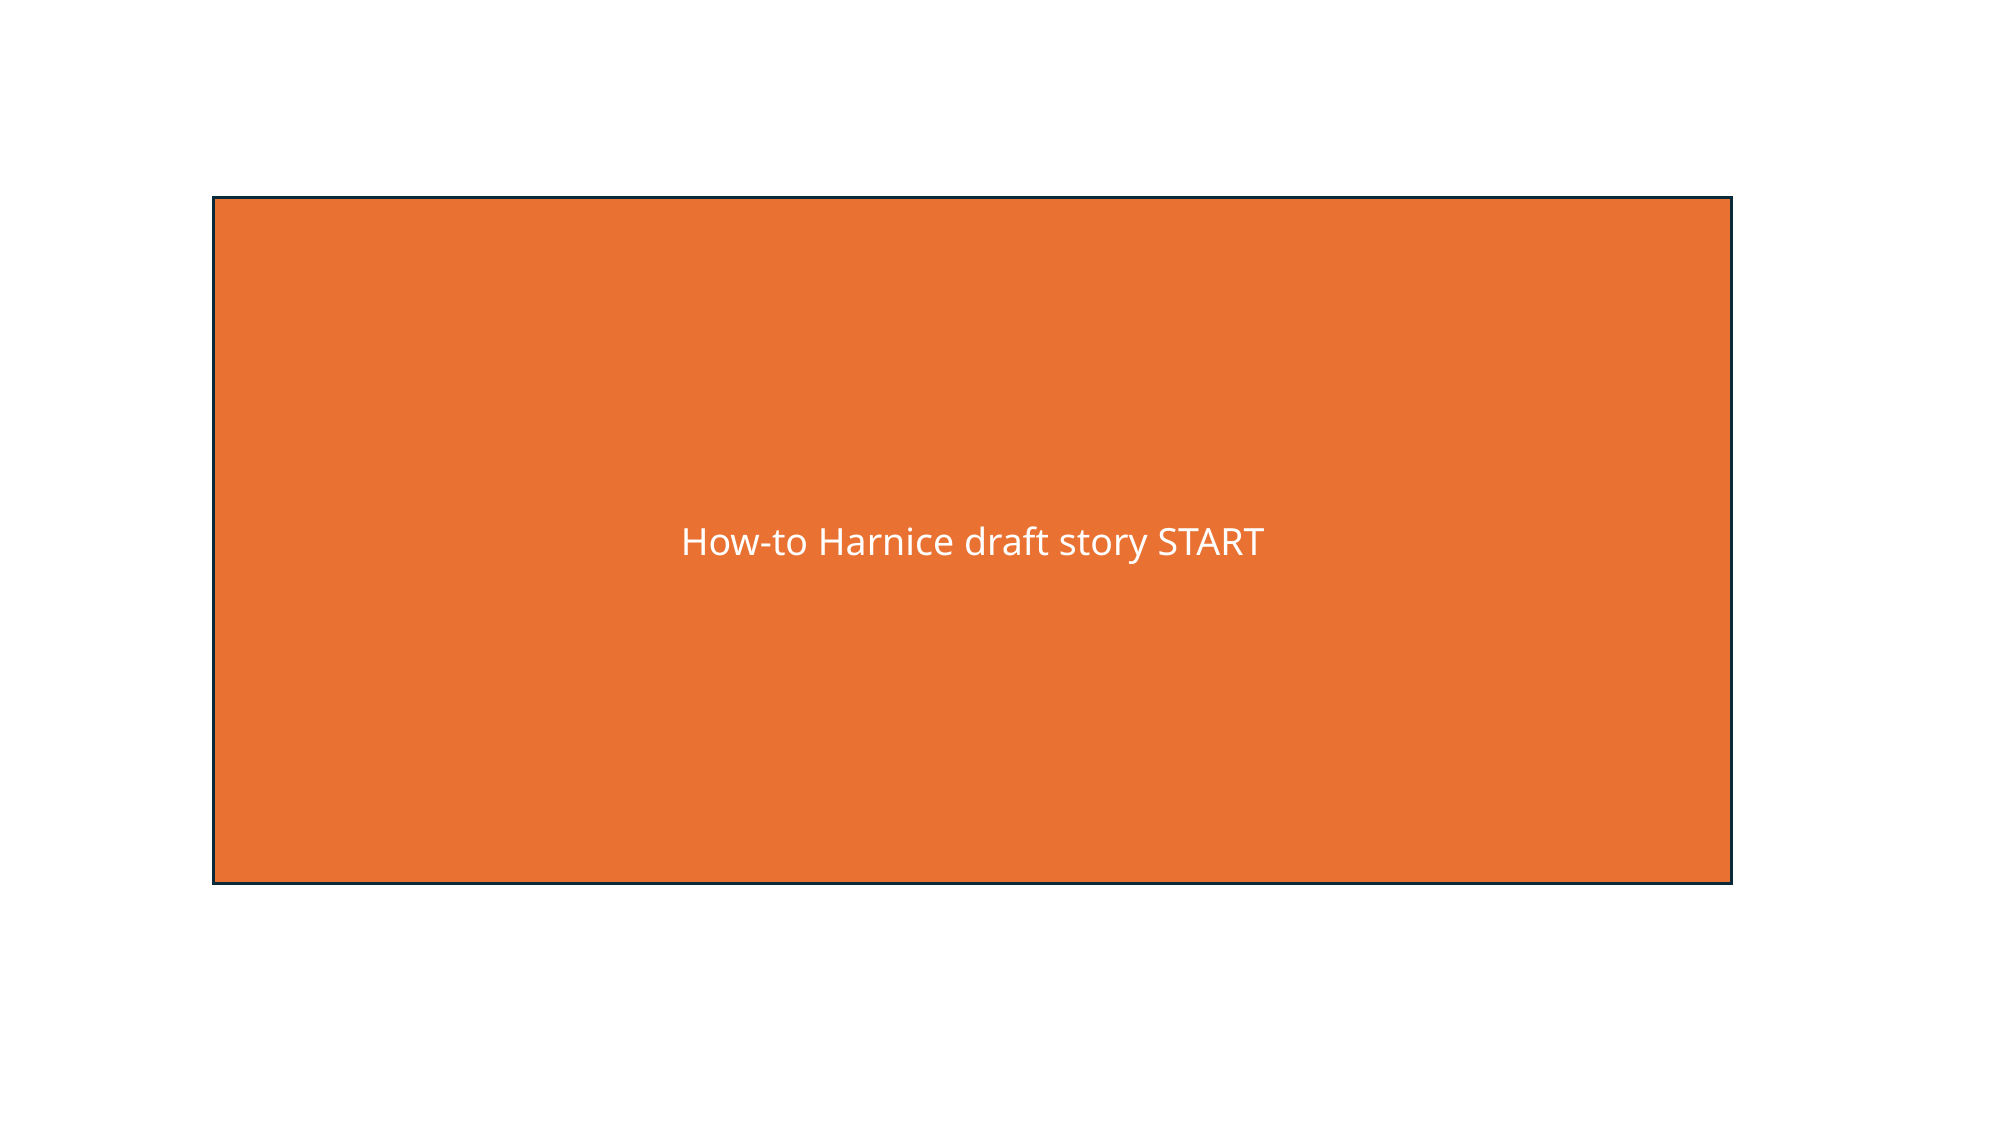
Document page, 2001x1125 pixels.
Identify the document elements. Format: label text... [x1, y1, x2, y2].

text_box How-to Harnice draft story START [212, 196, 1733, 885]
